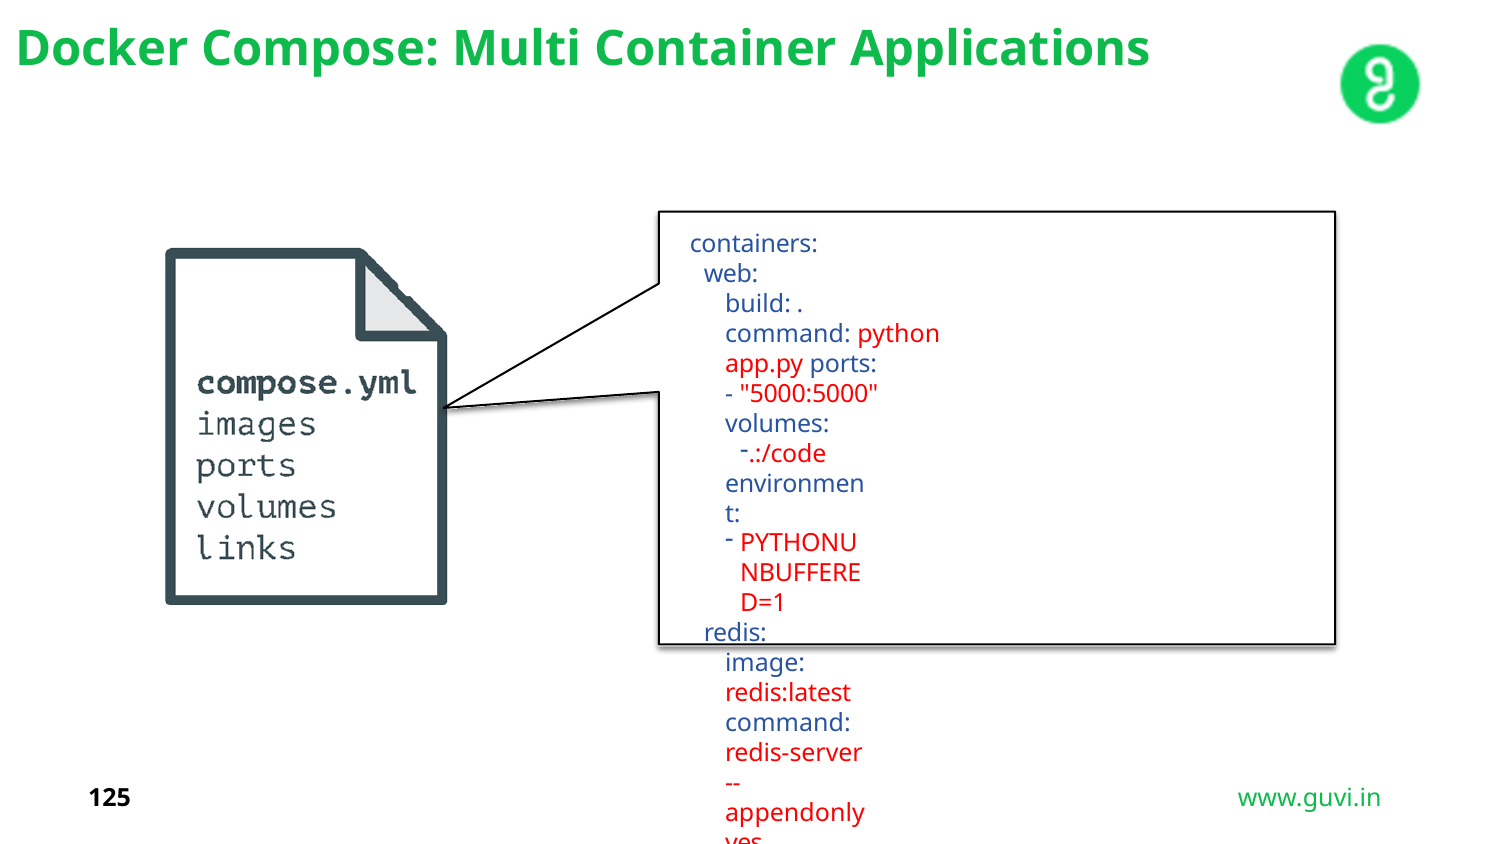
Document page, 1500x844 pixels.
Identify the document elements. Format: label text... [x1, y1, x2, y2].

slide_number 125 [73, 776, 411, 822]
list Docker Compose: Multi Container Applications [0, 15, 1188, 89]
picture [1336, 42, 1434, 126]
text_box containers: web: build: . command: python app.py ports: - "5000:5000" volumes: .:/code environment: PYTHONUNBUFFERED=1 redis: image: redis:latest command: redis-server --appendonly yes [687, 659, 1180, 844]
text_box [154, 205, 1346, 659]
footer www.guvi.in [1180, 776, 1397, 822]
